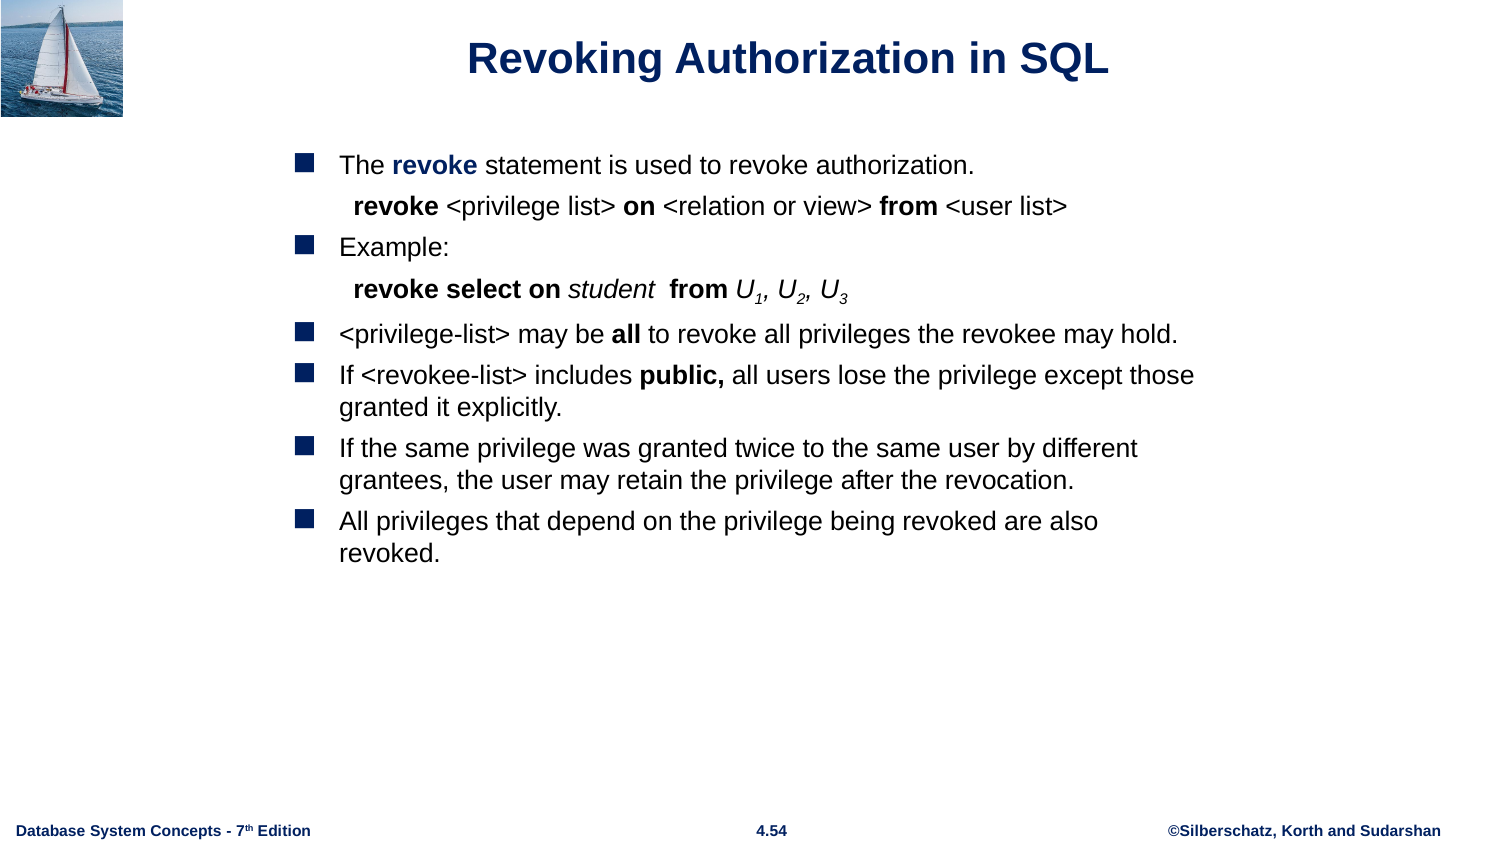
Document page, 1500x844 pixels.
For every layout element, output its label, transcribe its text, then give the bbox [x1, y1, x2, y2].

title Revoking Authorization in SQL [125, 14, 1452, 90]
list The revoke statement is used to revoke authorization. revoke <privilege list> on <relation or view> from <user list> Example: revoke select on student from U1, U2, U3 <privilege-list> may be all to revoke all privileges the revokee may hold. If <revokee-list> includes public, all users lose the privilege except those granted it explicitly. If the same privilege was granted twice to the same user by different grantees, the user may retain the privilege after the revocation. All privileges that depend on the privilege being revoked are also revoked. [282, 140, 1212, 744]
picture [0, 0, 123, 117]
